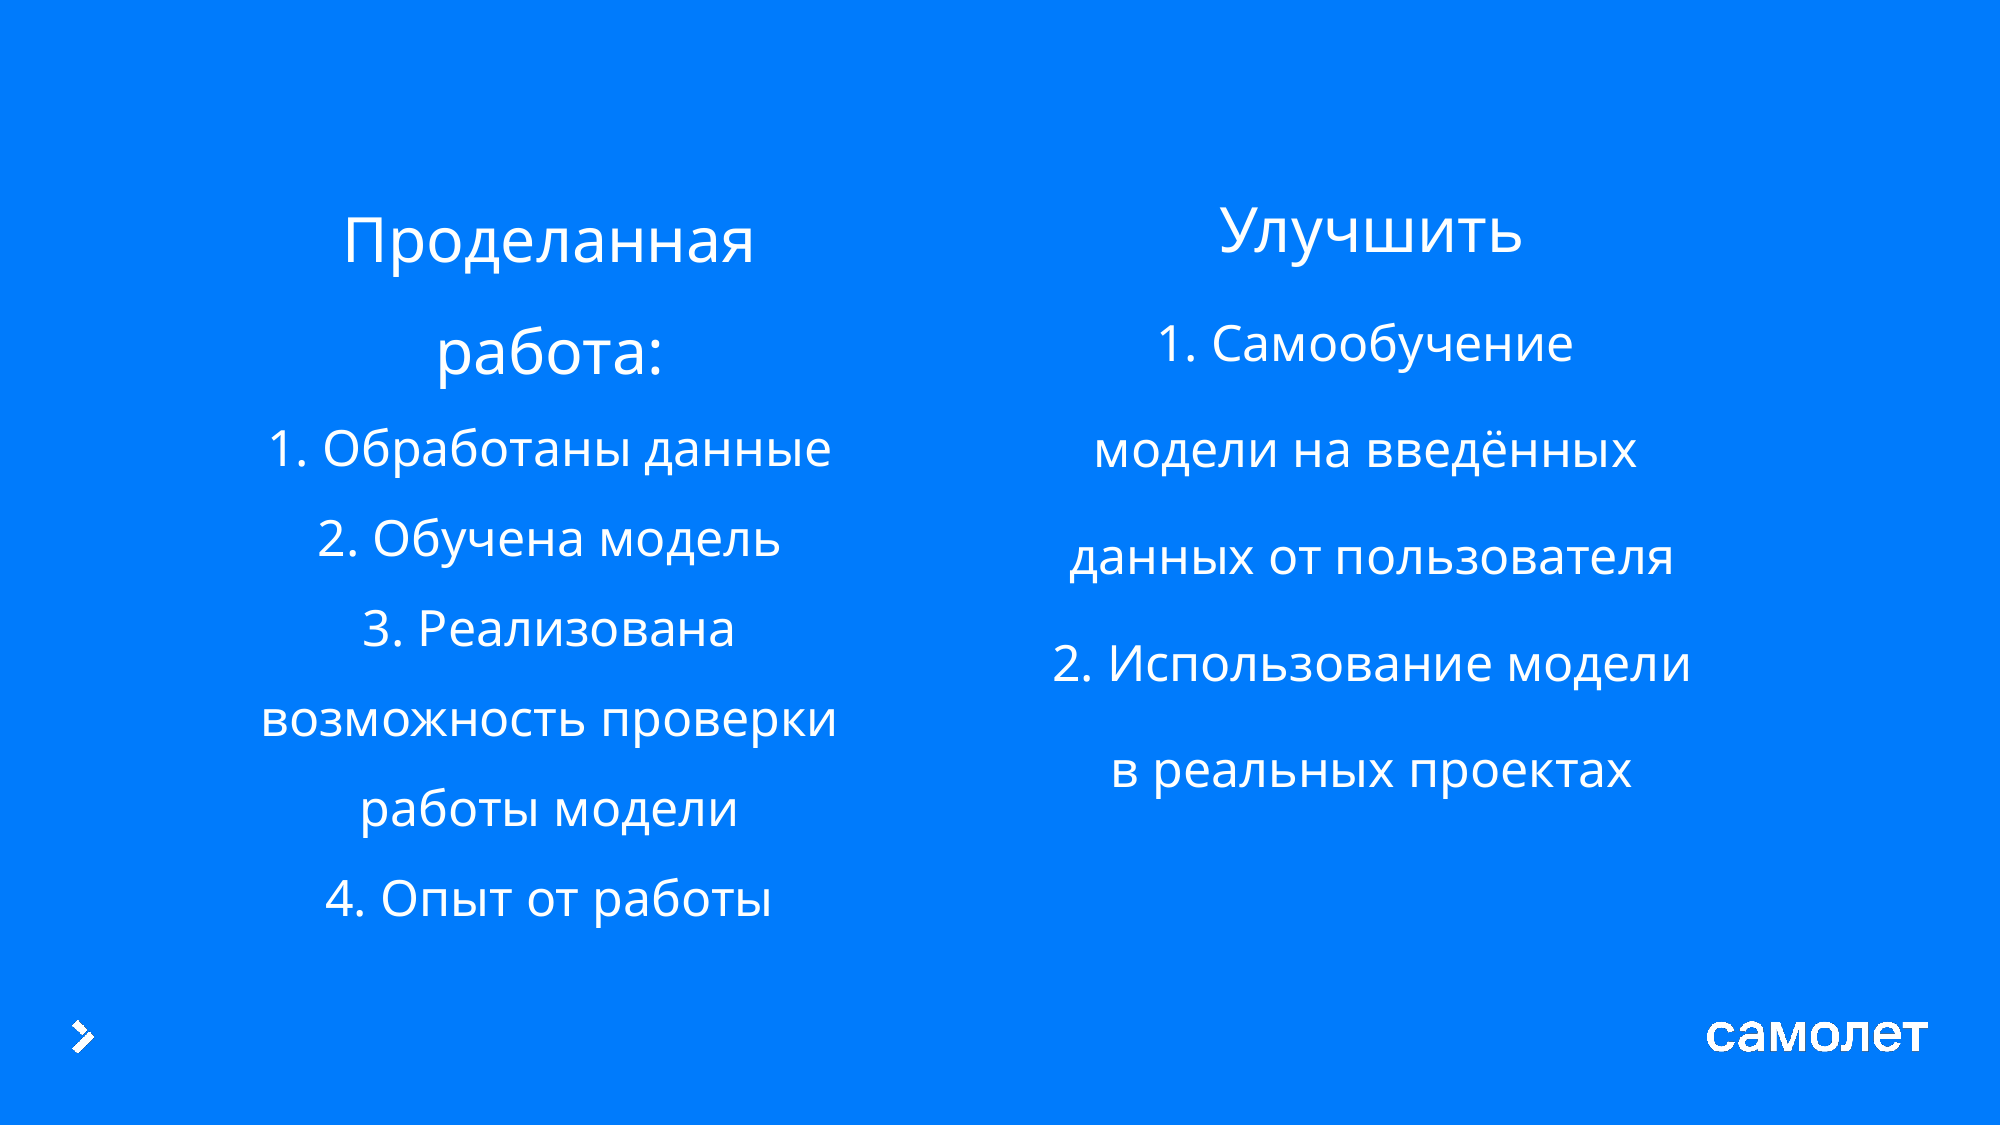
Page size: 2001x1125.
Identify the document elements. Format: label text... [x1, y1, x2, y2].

text_box Улучшить 1. Самообучение модели на введённых данных от пользователя 2. Использование модели в реальных проектах [1043, 173, 1701, 806]
picture [72, 1020, 94, 1053]
title Проделанная работа: 1. Обработаны данные 2. Обучена модель 3. Реализована возможность проверки работы модели 4. Опыт от работы [228, 161, 872, 964]
picture [1707, 1021, 1928, 1052]
